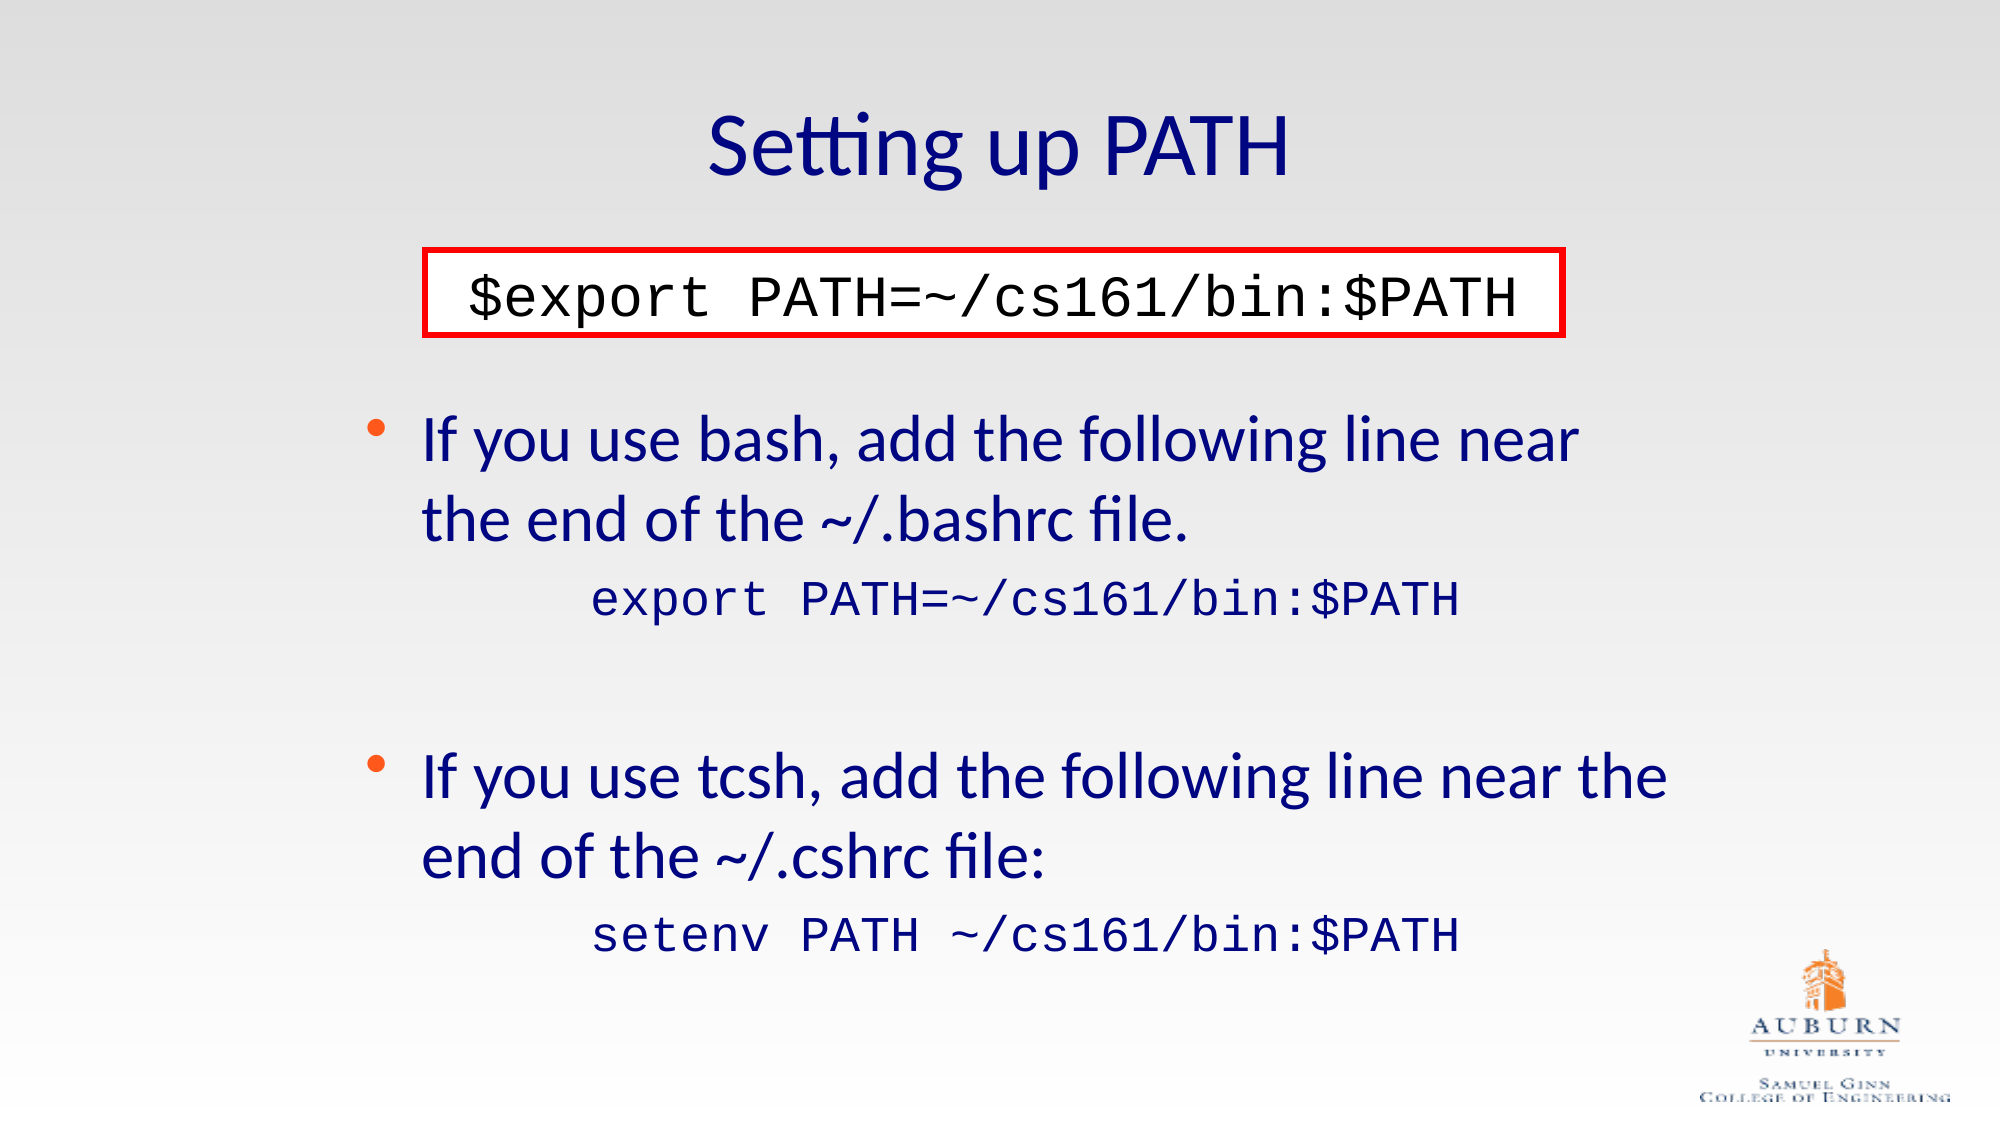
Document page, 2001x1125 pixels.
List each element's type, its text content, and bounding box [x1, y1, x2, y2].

text_box $export PATH=~/cs161/bin:$PATH [424, 250, 1563, 336]
title Setting up PATH [99, 45, 1900, 233]
picture [1700, 949, 1950, 1102]
list If you use bash, add the following line near the end of the ~/.bashrc file. export PATH=~/cs161/bin:$PATH If you use tcsh, add the following line near the end of the ~/.cshrc file: setenv PATH ~/cs161/bin:$PATH [350, 387, 1700, 1000]
